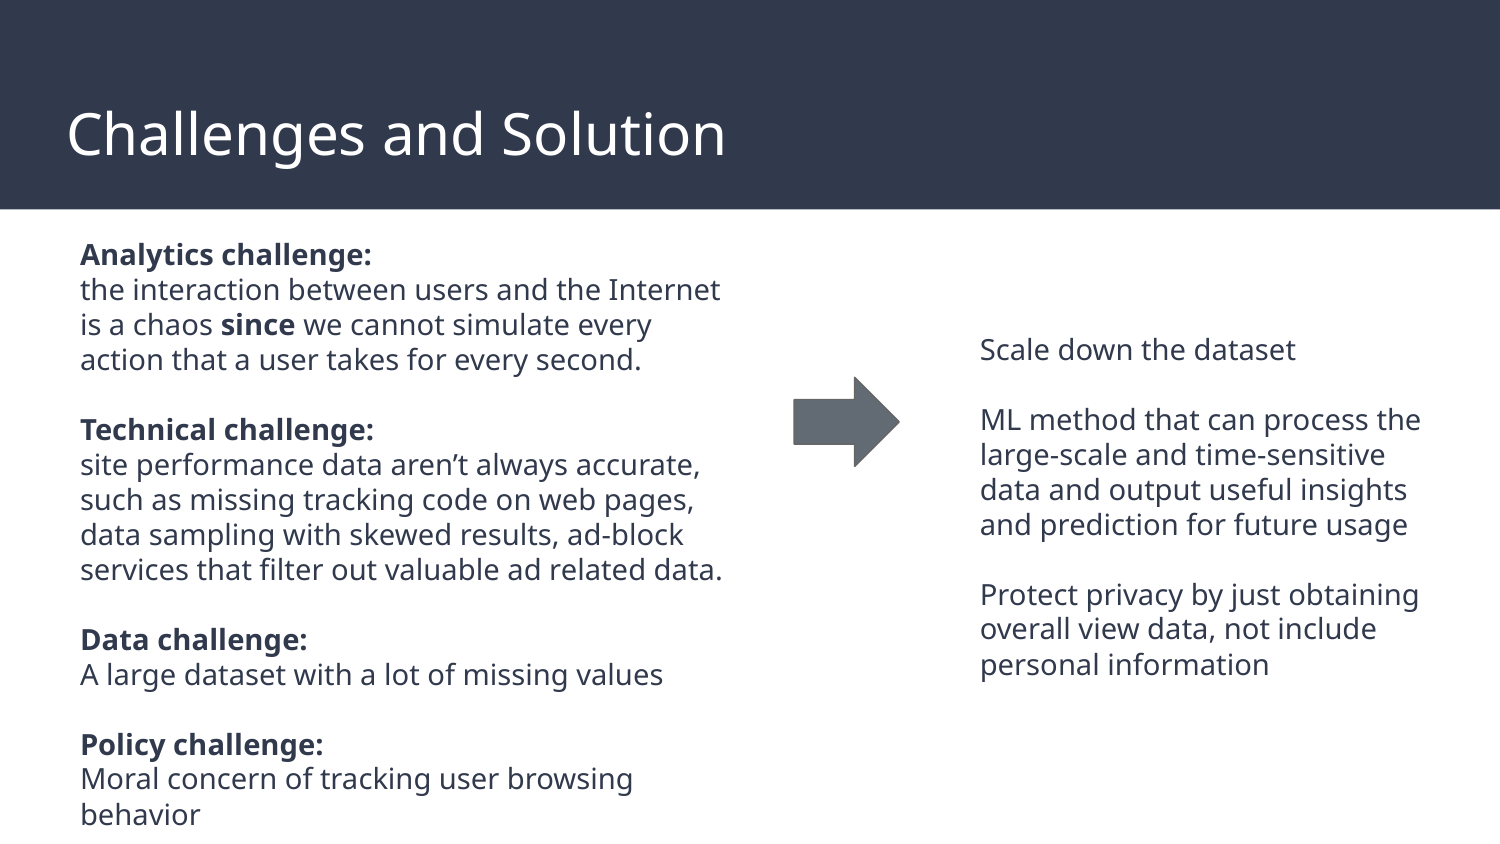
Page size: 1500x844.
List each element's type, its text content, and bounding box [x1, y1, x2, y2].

text_box Analytics challenge: the interaction between users and the Internet is a chaos since we cannot simulate every action that a user takes for every second. Technical challenge: site performance data aren’t always accurate, such as missing tracking code on web pages, data sampling with skewed results, ad-block services that filter out valuable ad related data. Data challenge: A large dataset with a lot of missing values Policy challenge: Moral concern of tracking user browsing behavior [65, 221, 750, 844]
text_box [794, 377, 900, 467]
text_box Scale down the dataset ML method that can process the large-scale and time-sensitive data and output useful insights and prediction for future usage Protect privacy by just obtaining overall view data, not include personal information [964, 316, 1457, 696]
title Challenges and Solution [51, 82, 1449, 185]
